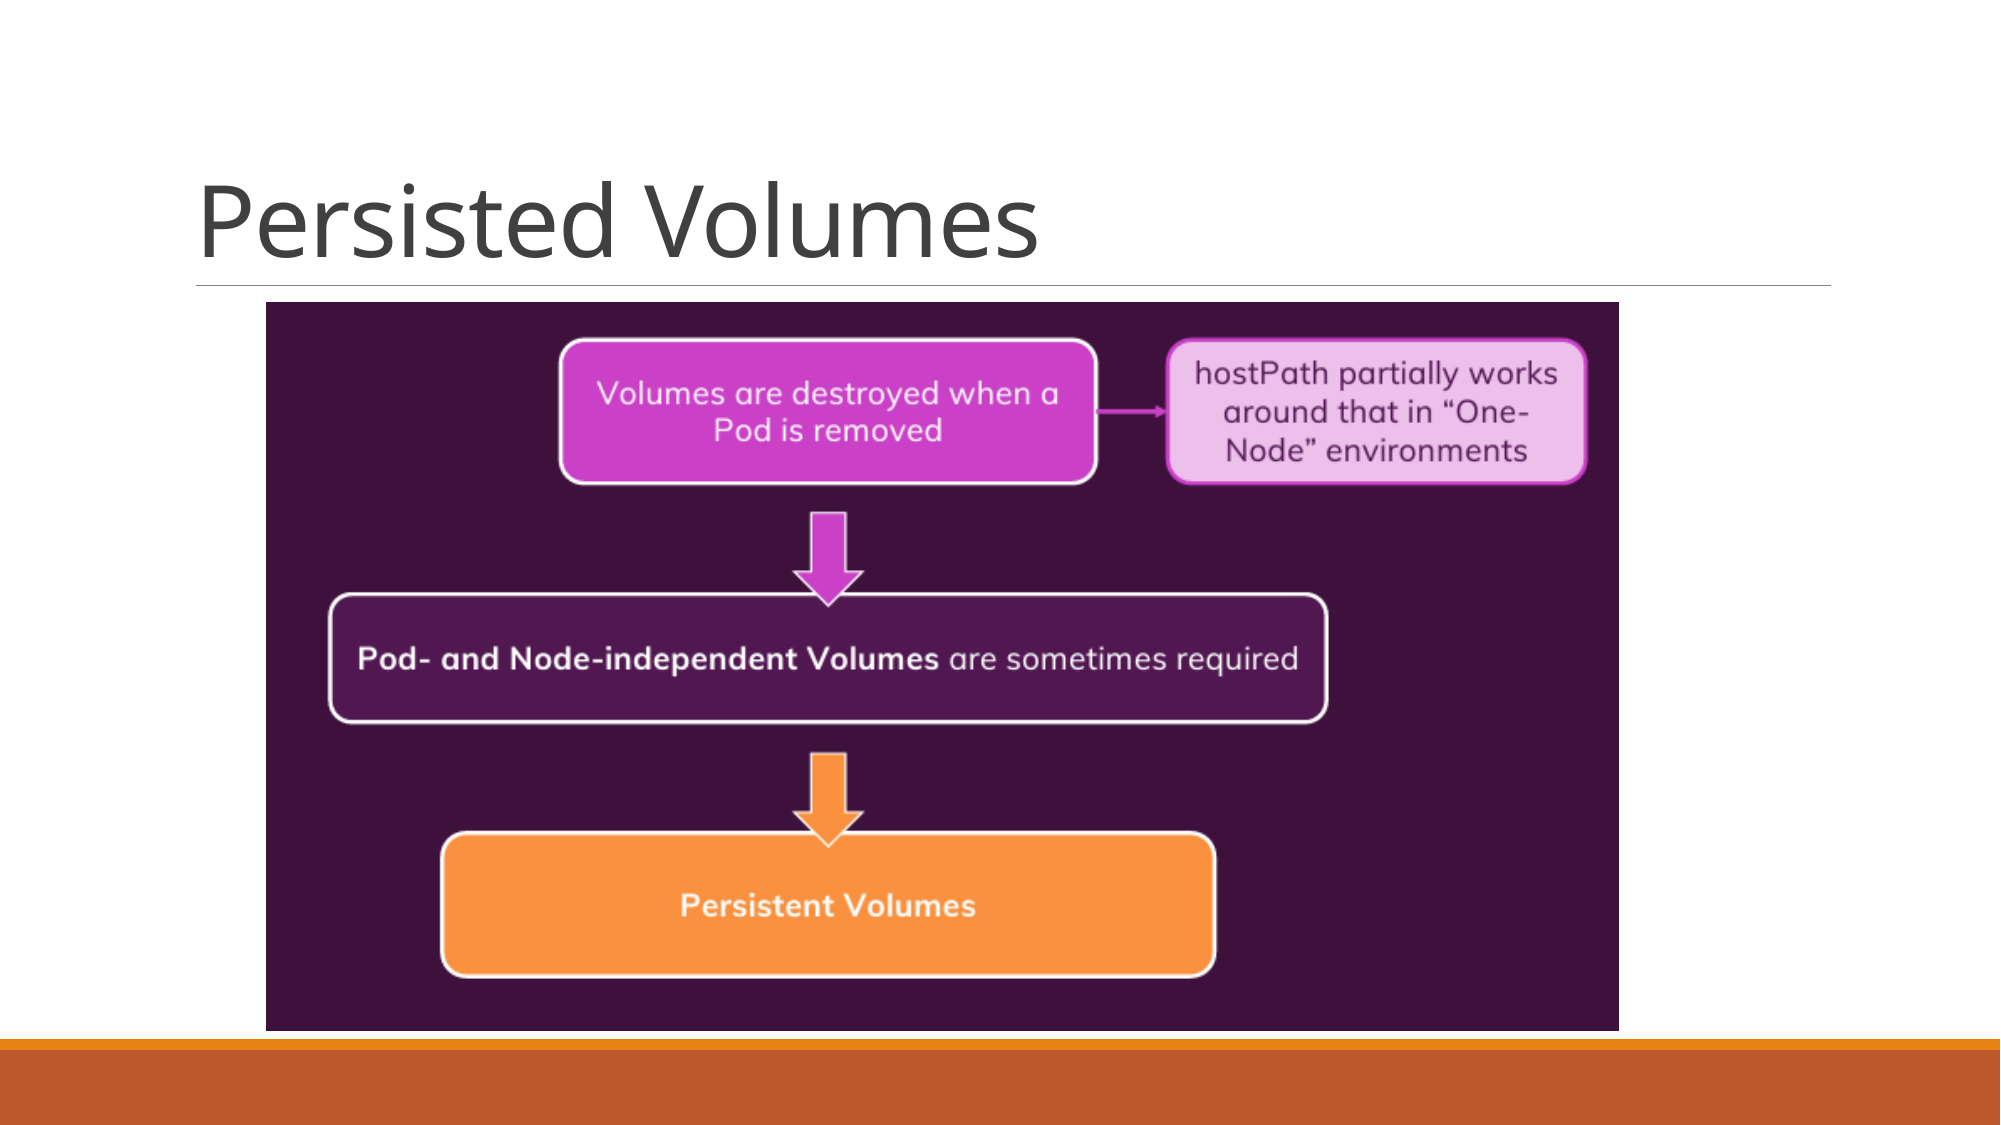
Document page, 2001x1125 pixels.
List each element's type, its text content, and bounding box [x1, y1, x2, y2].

title Persisted Volumes [180, 47, 1830, 285]
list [265, 302, 1619, 1031]
